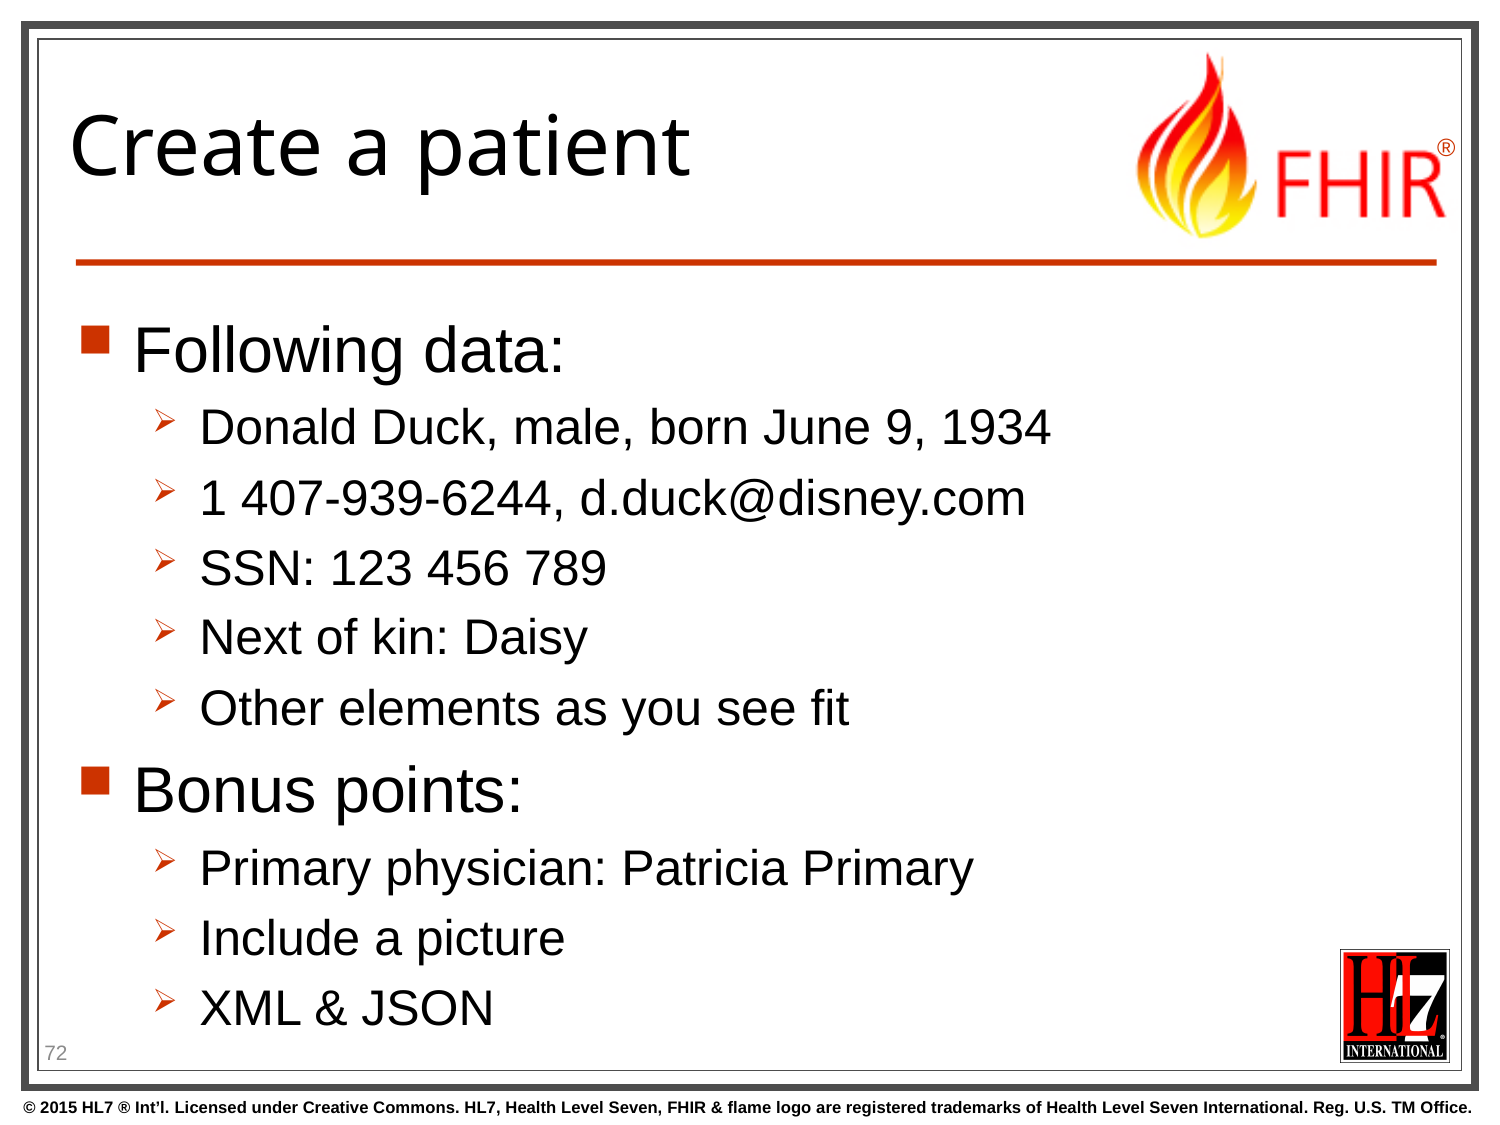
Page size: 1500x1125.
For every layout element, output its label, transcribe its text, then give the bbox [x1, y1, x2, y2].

title Create a patient [53, 54, 1128, 249]
slide_number 72 [29, 1034, 148, 1071]
picture [1340, 949, 1450, 1063]
list Following data: Donald Duck, male, born June 9, 1934 1 407-939-6244, d.duck@disney.com SSN: 123 456 789 Next of kin: Daisy Other elements as you see fit Bonus points: Primary physician: Patricia Primary Include a picture XML & JSON [62, 299, 1438, 1059]
picture [1124, 42, 1458, 249]
